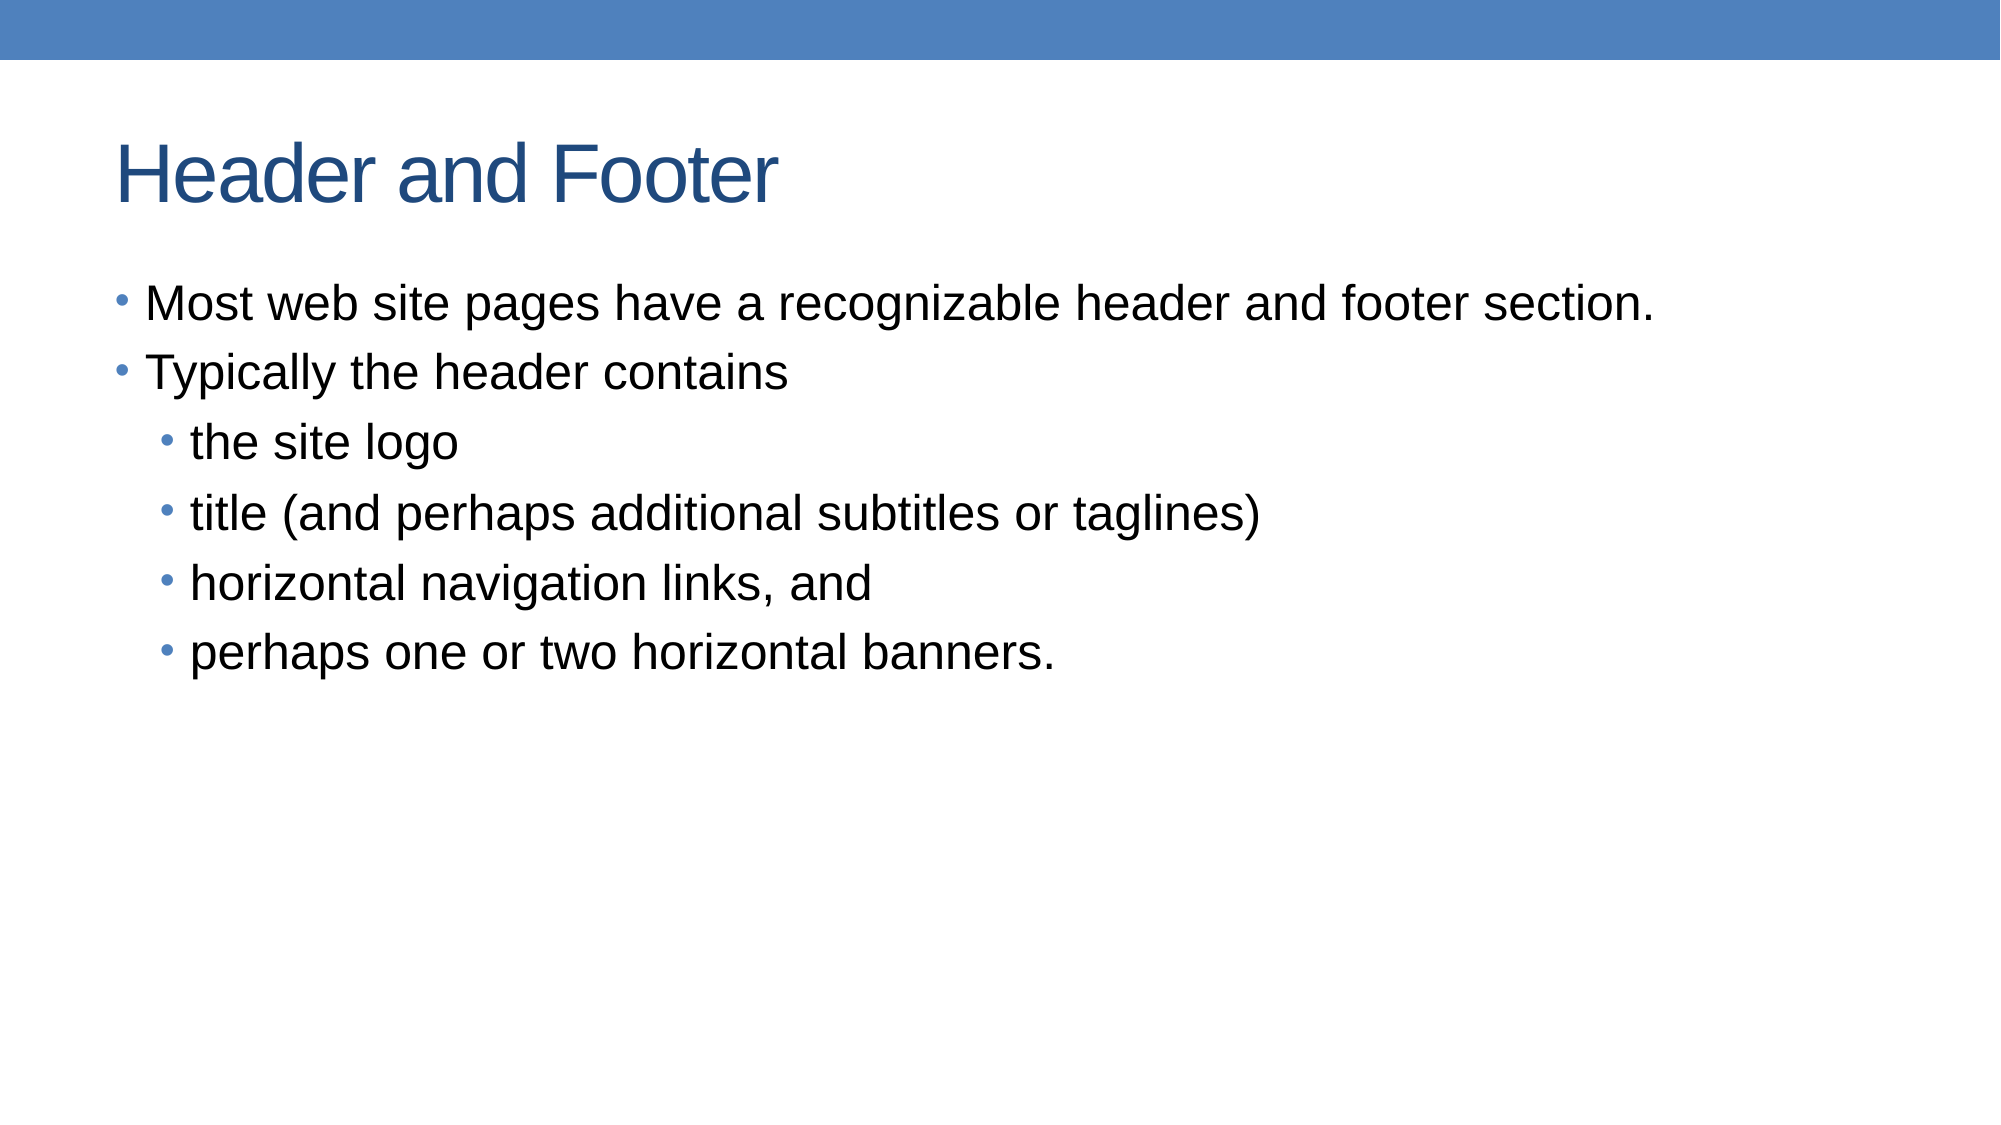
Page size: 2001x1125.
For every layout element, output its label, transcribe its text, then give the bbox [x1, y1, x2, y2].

list Most web site pages have a recognizable header and footer section. Typically the header contains the site logo title (and perhaps additional subtitles or taglines) horizontal navigation links, and perhaps one or two horizontal banners. [99, 262, 1900, 1063]
title Header and Footer [99, 87, 1900, 250]
